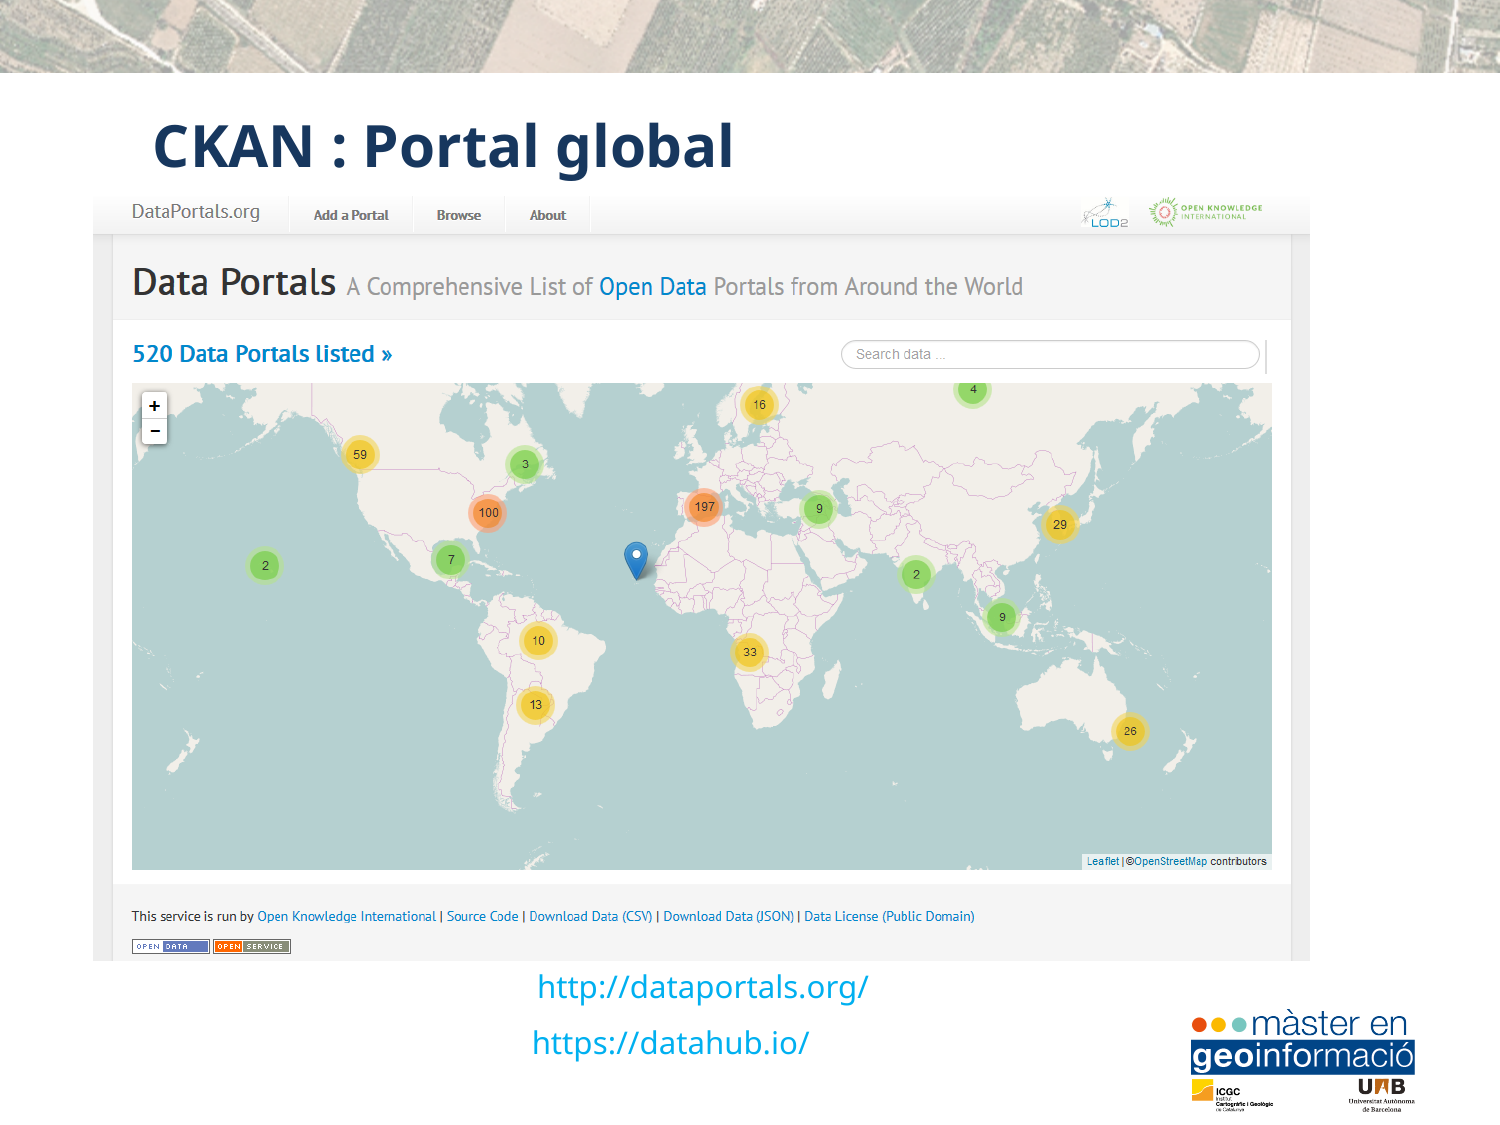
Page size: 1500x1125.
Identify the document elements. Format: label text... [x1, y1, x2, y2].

text_box http://dataportals.org/ [523, 969, 972, 1007]
text_box CKAN : Portal global [139, 102, 908, 163]
picture [1191, 1004, 1425, 1112]
picture [0, 0, 1500, 73]
text_box https://datahub.io/ [518, 1016, 937, 1062]
picture [93, 196, 1310, 961]
